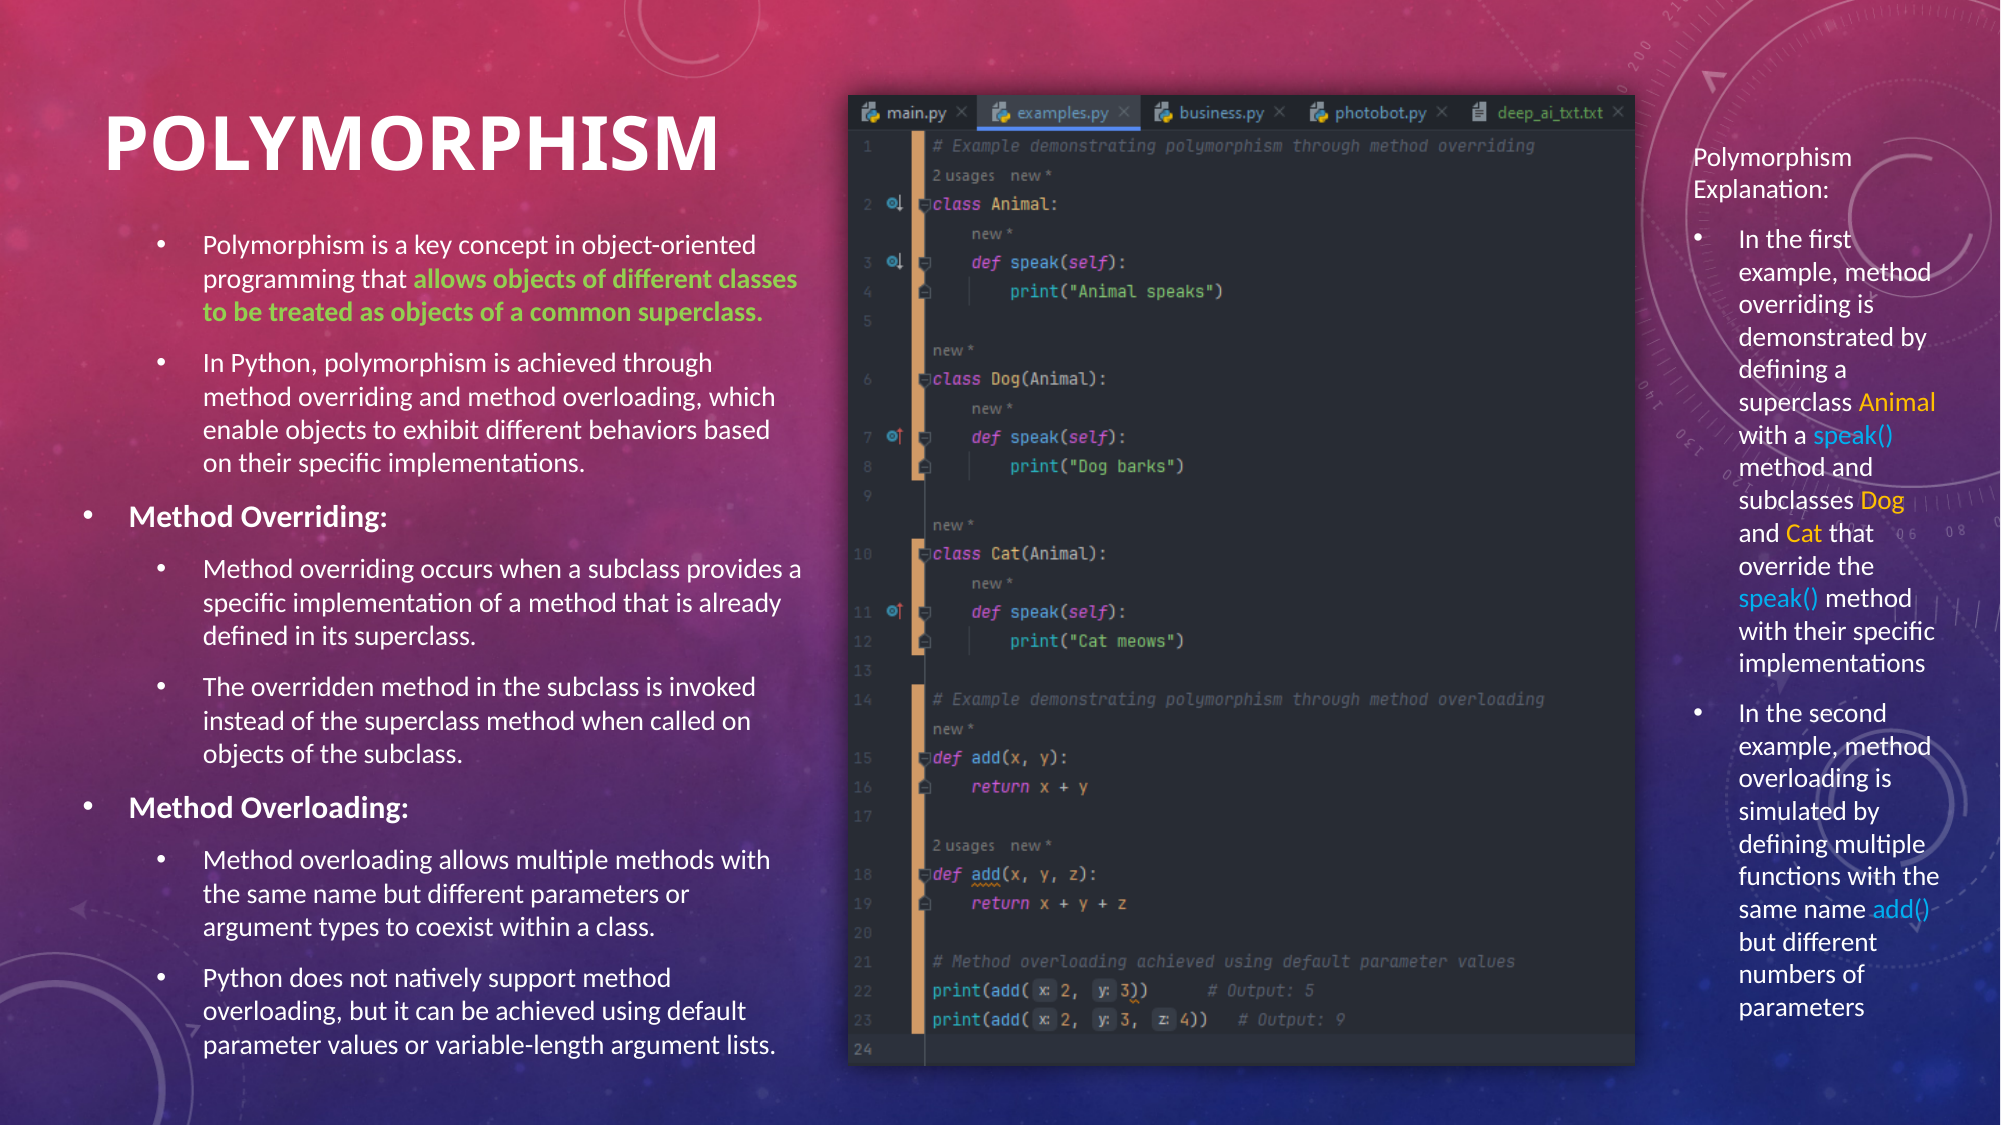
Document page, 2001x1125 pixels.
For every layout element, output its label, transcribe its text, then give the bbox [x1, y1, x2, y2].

text_box Polymorphism Explanation: In the first example, method overriding is demonstrated by defining a superclass Animal with a speak() method and subclasses Dog and Cat that override the speak() method with their specific implementations In the second example, method overloading is simulated by defining multiple functions with the same name add() but different numbers of parameters [1606, 80, 1960, 1080]
list Polymorphism is a key concept in object-oriented programming that allows objects of different classes to be treated as objects of a common superclass. In Python, polymorphism is achieved through method overriding and method overloading, which enable objects to exhibit different behaviors based on their specific implementations. Method Overriding: Method overriding occurs when a subclass provides a specific implementation of a method that is already defined in its superclass. The overridden method in the subclass is invoked instead of the superclass method when called on objects of the subclass. Method Overloading: Method overloading allows multiple methods with the same name but different parameters or argument types to coexist within a class. Python does not natively support method overloading, but it can be achieved using default parameter values or variable-length argument lists. [67, 219, 819, 1095]
picture [0, 0, 2001, 1125]
title Polymorphism [87, 20, 1750, 260]
